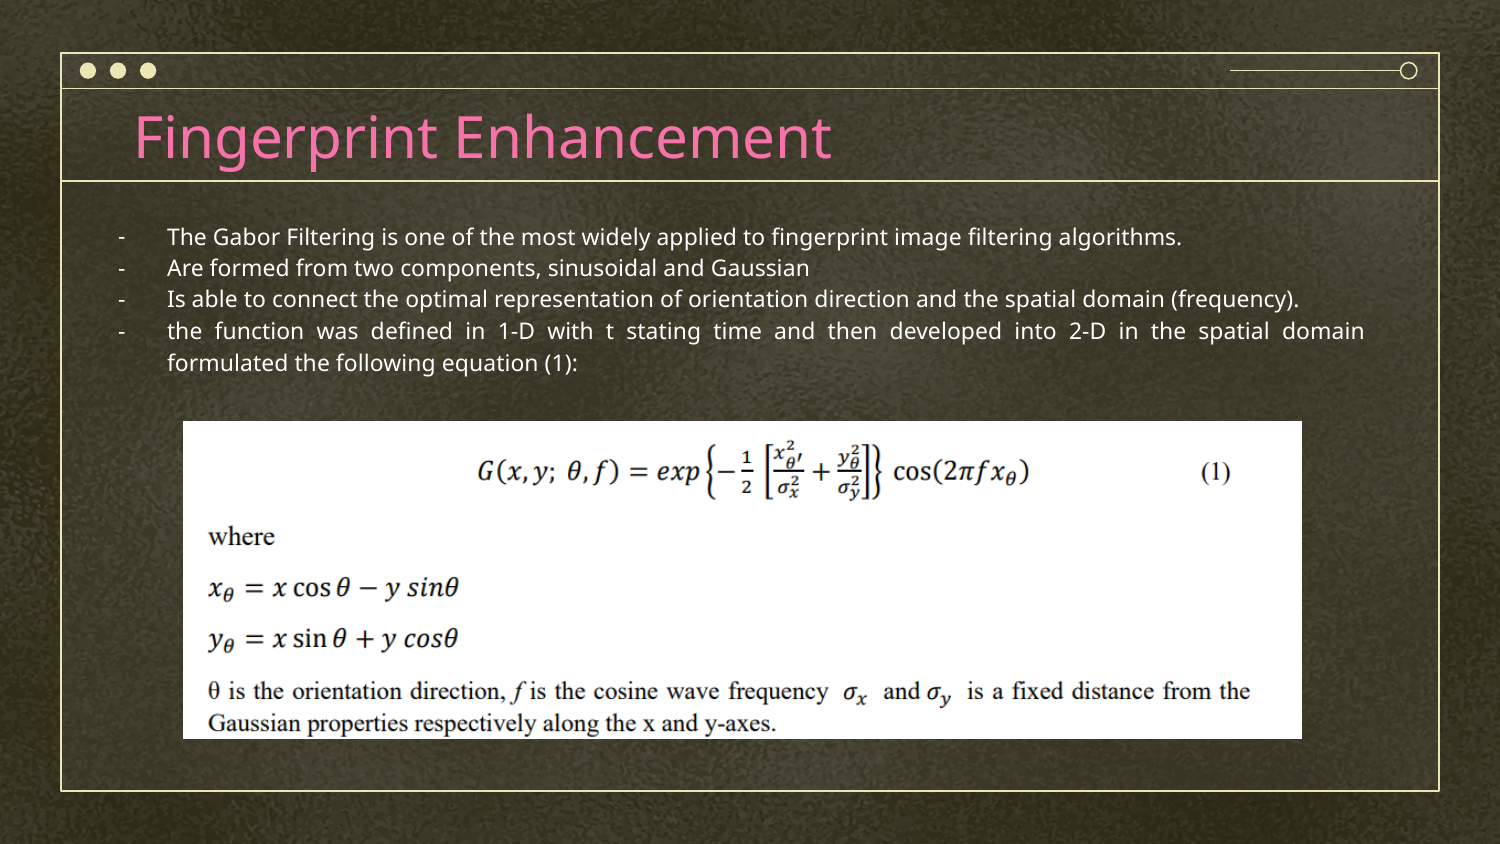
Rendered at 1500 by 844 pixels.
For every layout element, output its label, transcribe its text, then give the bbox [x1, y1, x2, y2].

picture [182, 421, 1302, 739]
title Fingerprint Enhancement [118, 88, 1382, 182]
list The Gabor Filtering is one of the most widely applied to fingerprint image filtering algorithms. Are formed from two components, sinusoidal and Gaussian Is able to connect the optimal representation of orientation direction and the spatial domain (frequency). the function was defined in 1-D with t stating time and then developed into 2-D in the spatial domain formulated the following equation (1): [77, 202, 1382, 775]
